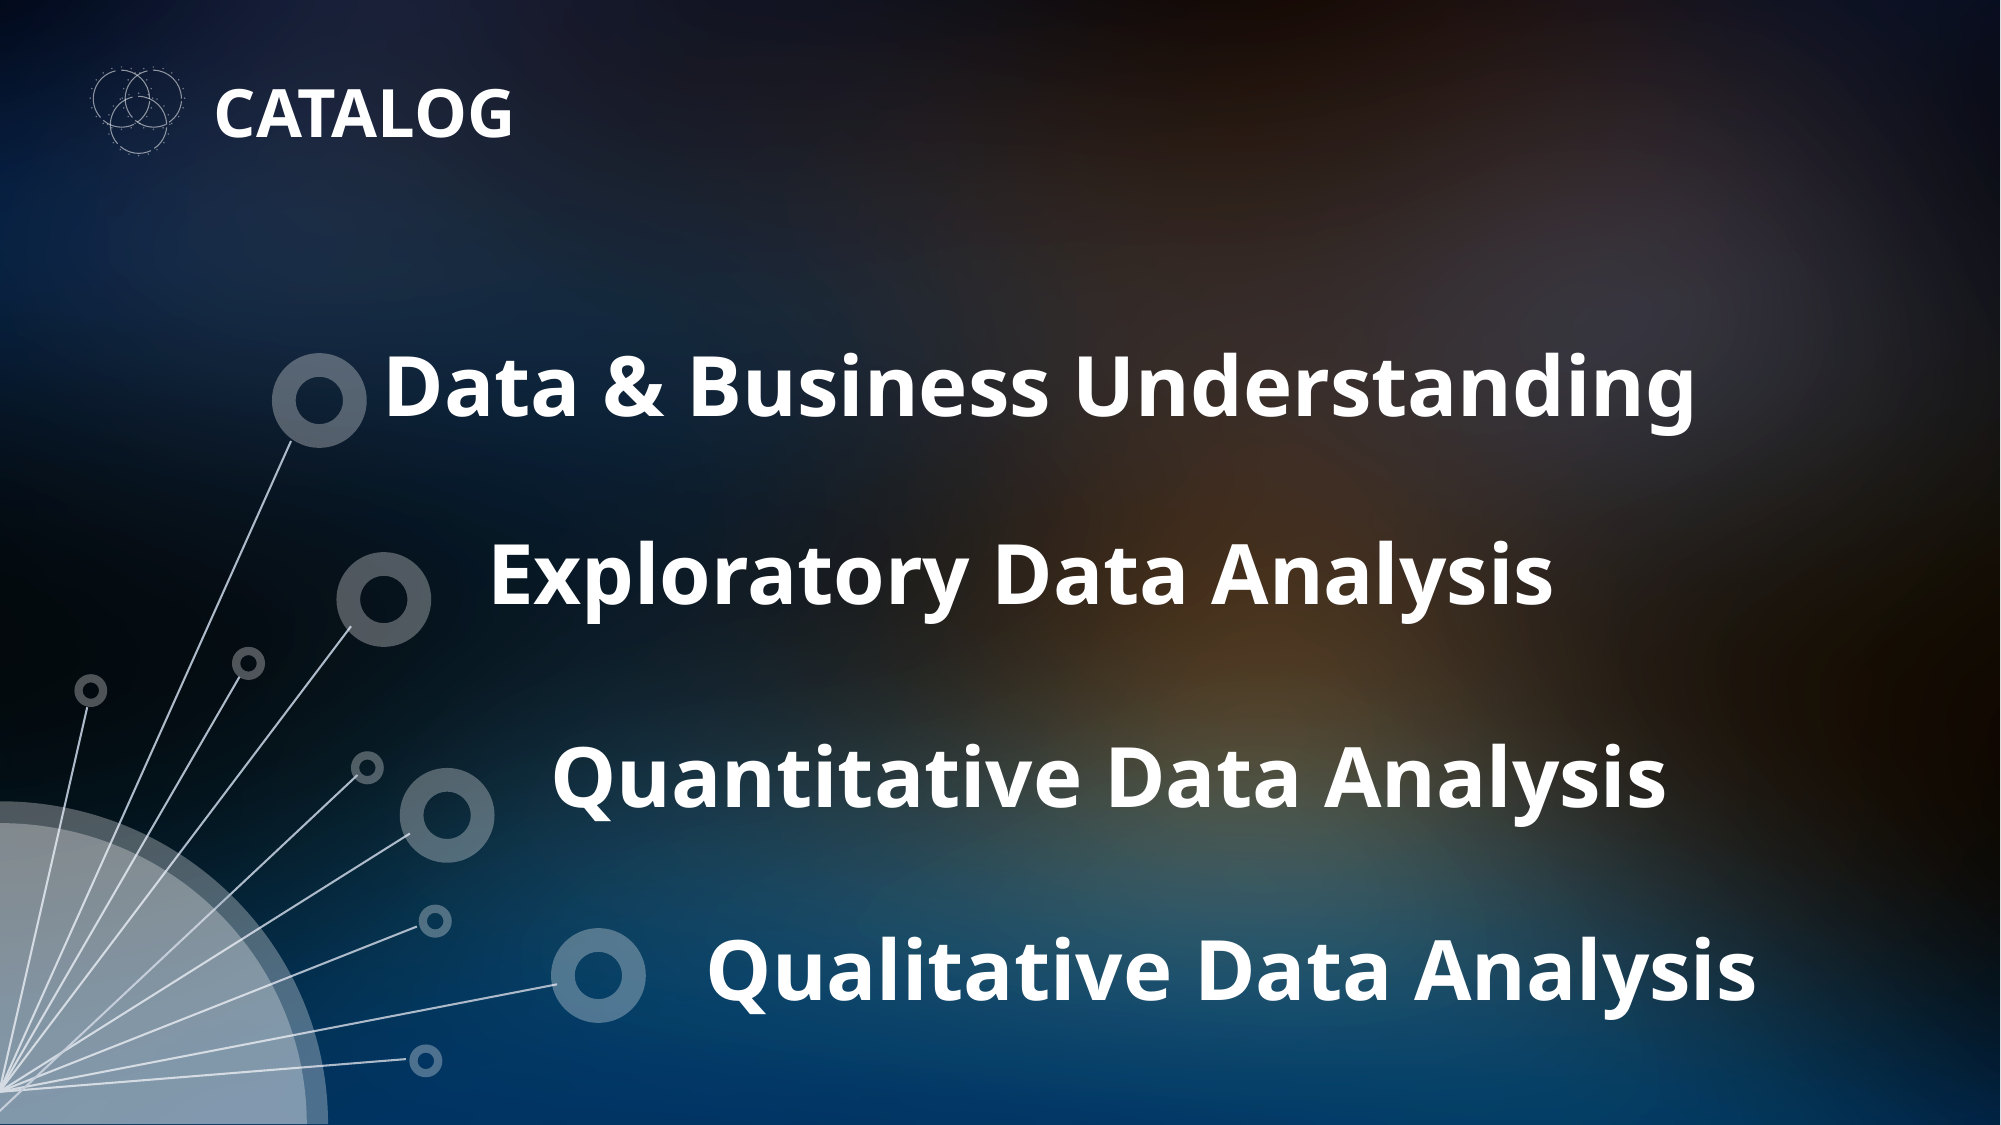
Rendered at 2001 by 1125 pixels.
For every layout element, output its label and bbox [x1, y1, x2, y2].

picture [0, 0, 2001, 1125]
text_box [89, 63, 541, 160]
text_box [0, 325, 2000, 1125]
